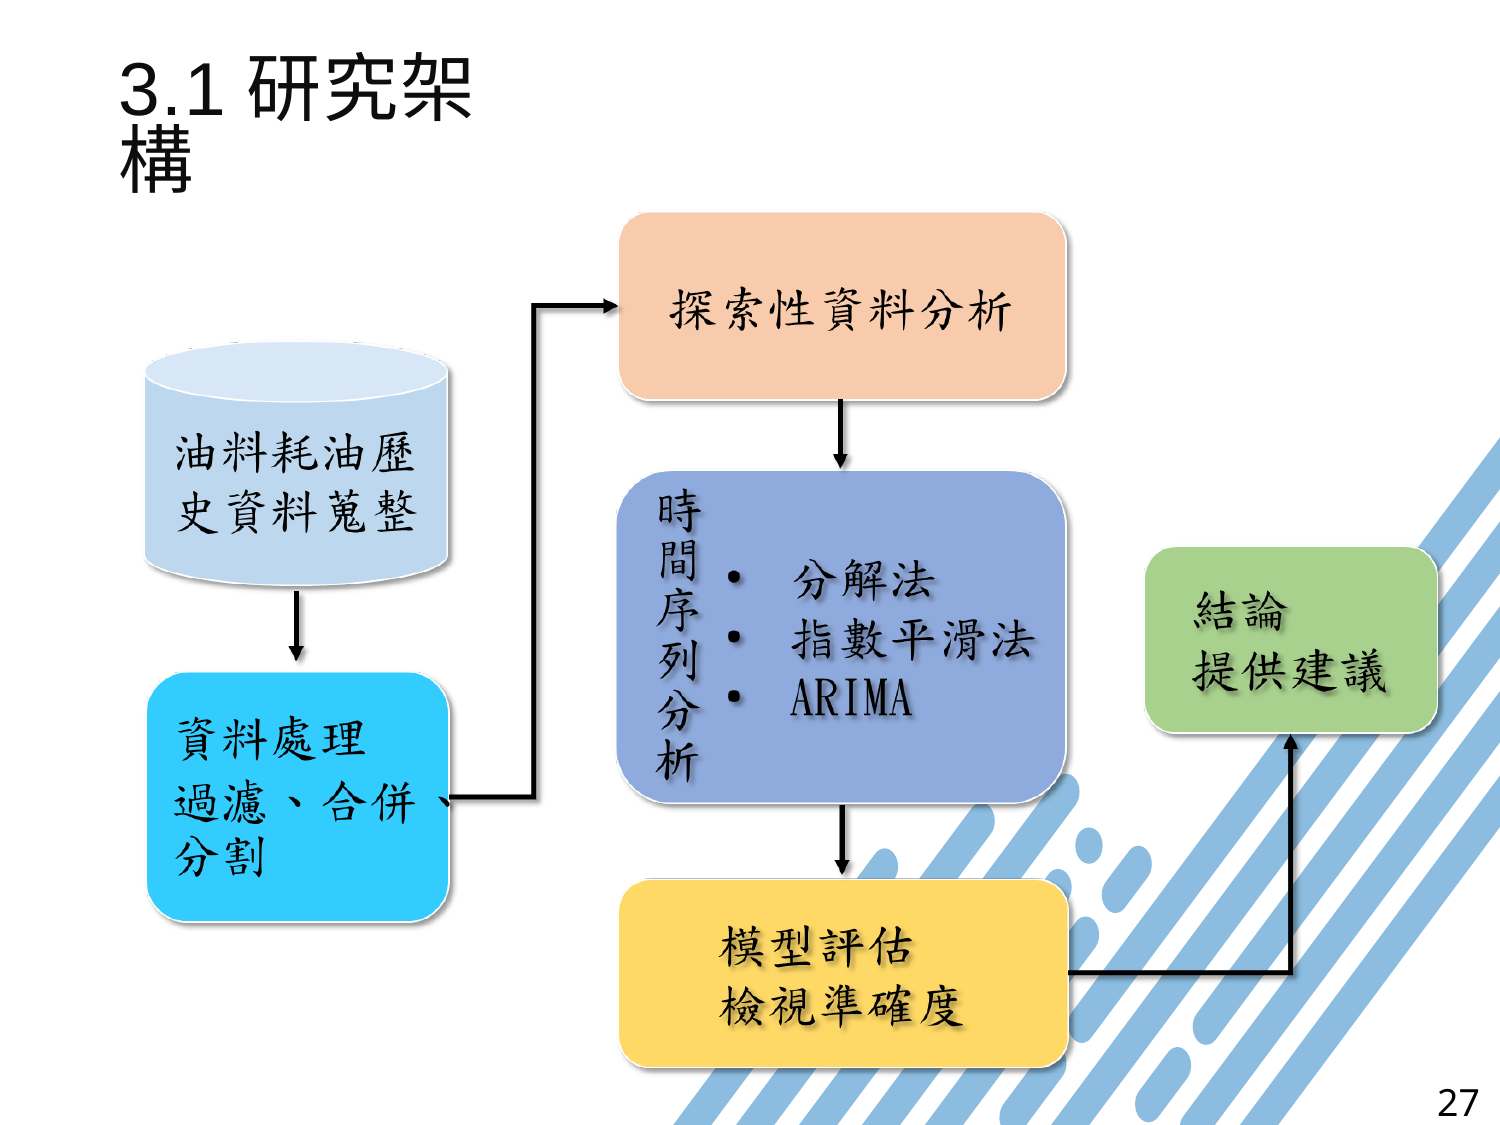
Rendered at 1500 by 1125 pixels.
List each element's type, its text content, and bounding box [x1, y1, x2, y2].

text_box 3.1研究架構 [107, 23, 564, 208]
text_box 27 [1422, 1071, 1500, 1117]
picture [135, 207, 1450, 1080]
